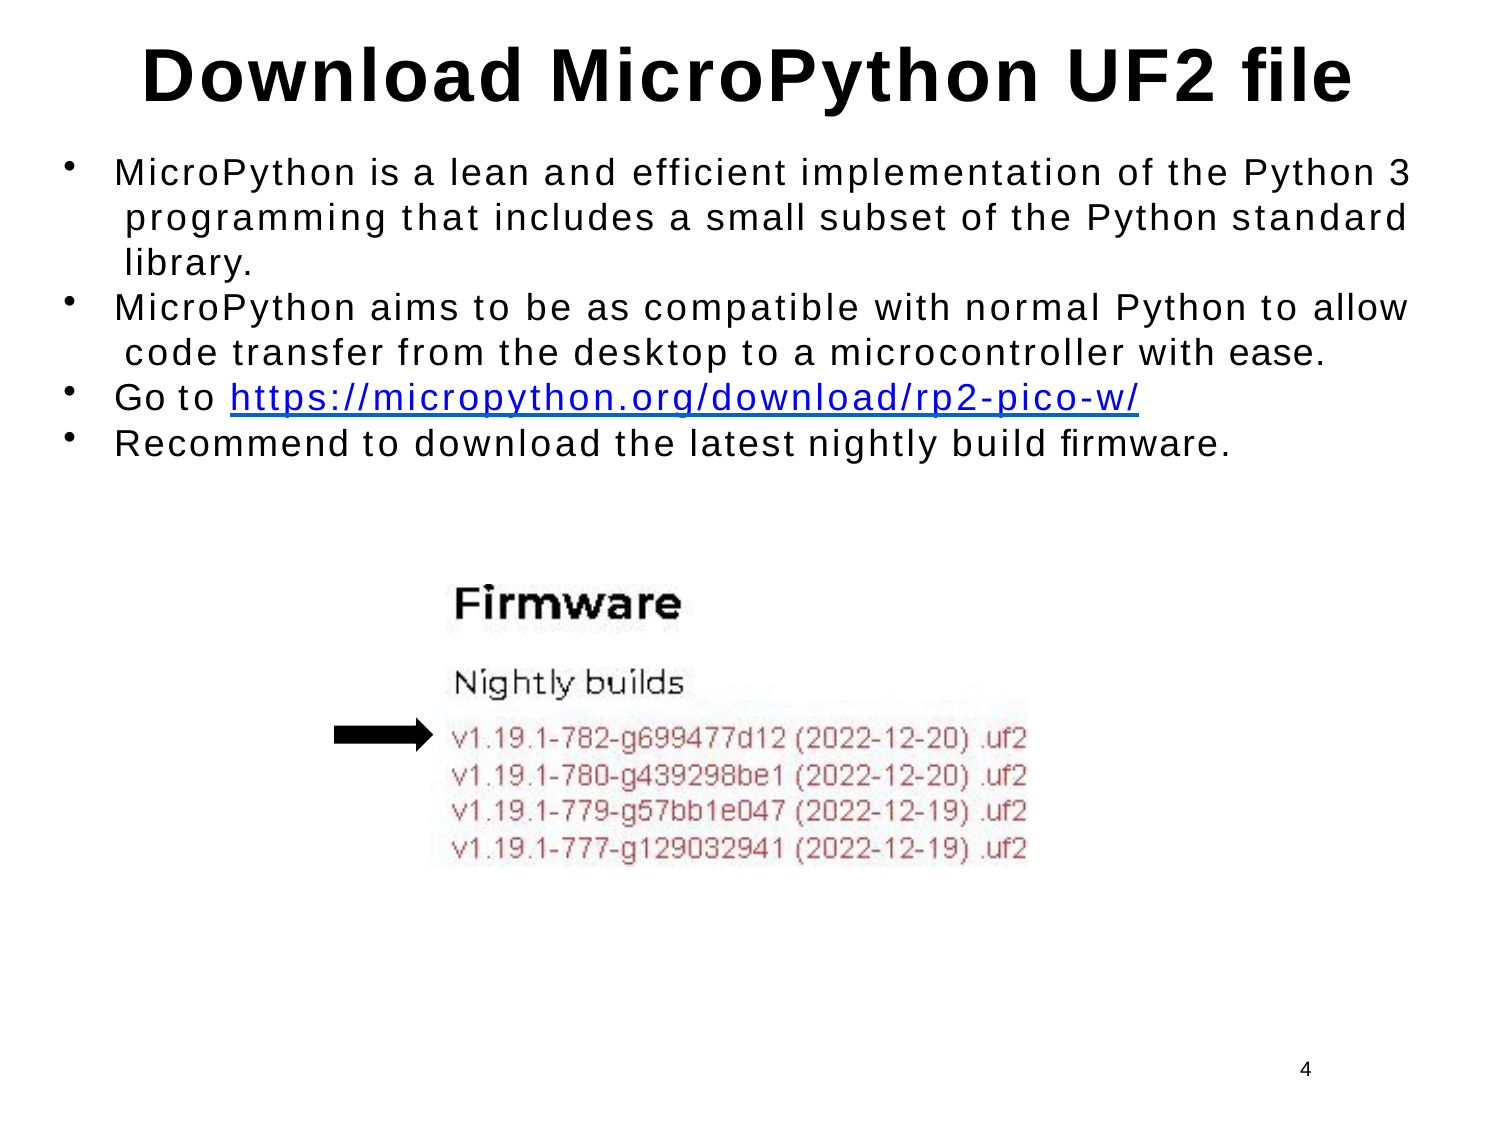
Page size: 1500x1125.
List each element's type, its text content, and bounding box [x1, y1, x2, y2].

slide_number 4 [1294, 1055, 1332, 1125]
title Download MicroPython UF2 ﬁle [139, 24, 1361, 146]
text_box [332, 584, 1029, 867]
text_box MicroPython is a lean and efficient implementation of the Python 3 programming that includes a small subset of the Python standard library. MicroPython aims to be as compatible with normal Python to allow code transfer from the desktop to a microcontroller with ease. Go to https://micropython.org/download/rp2-pico-w/ Recommend to download the latest nightly build ﬁrmware. [61, 146, 1412, 464]
